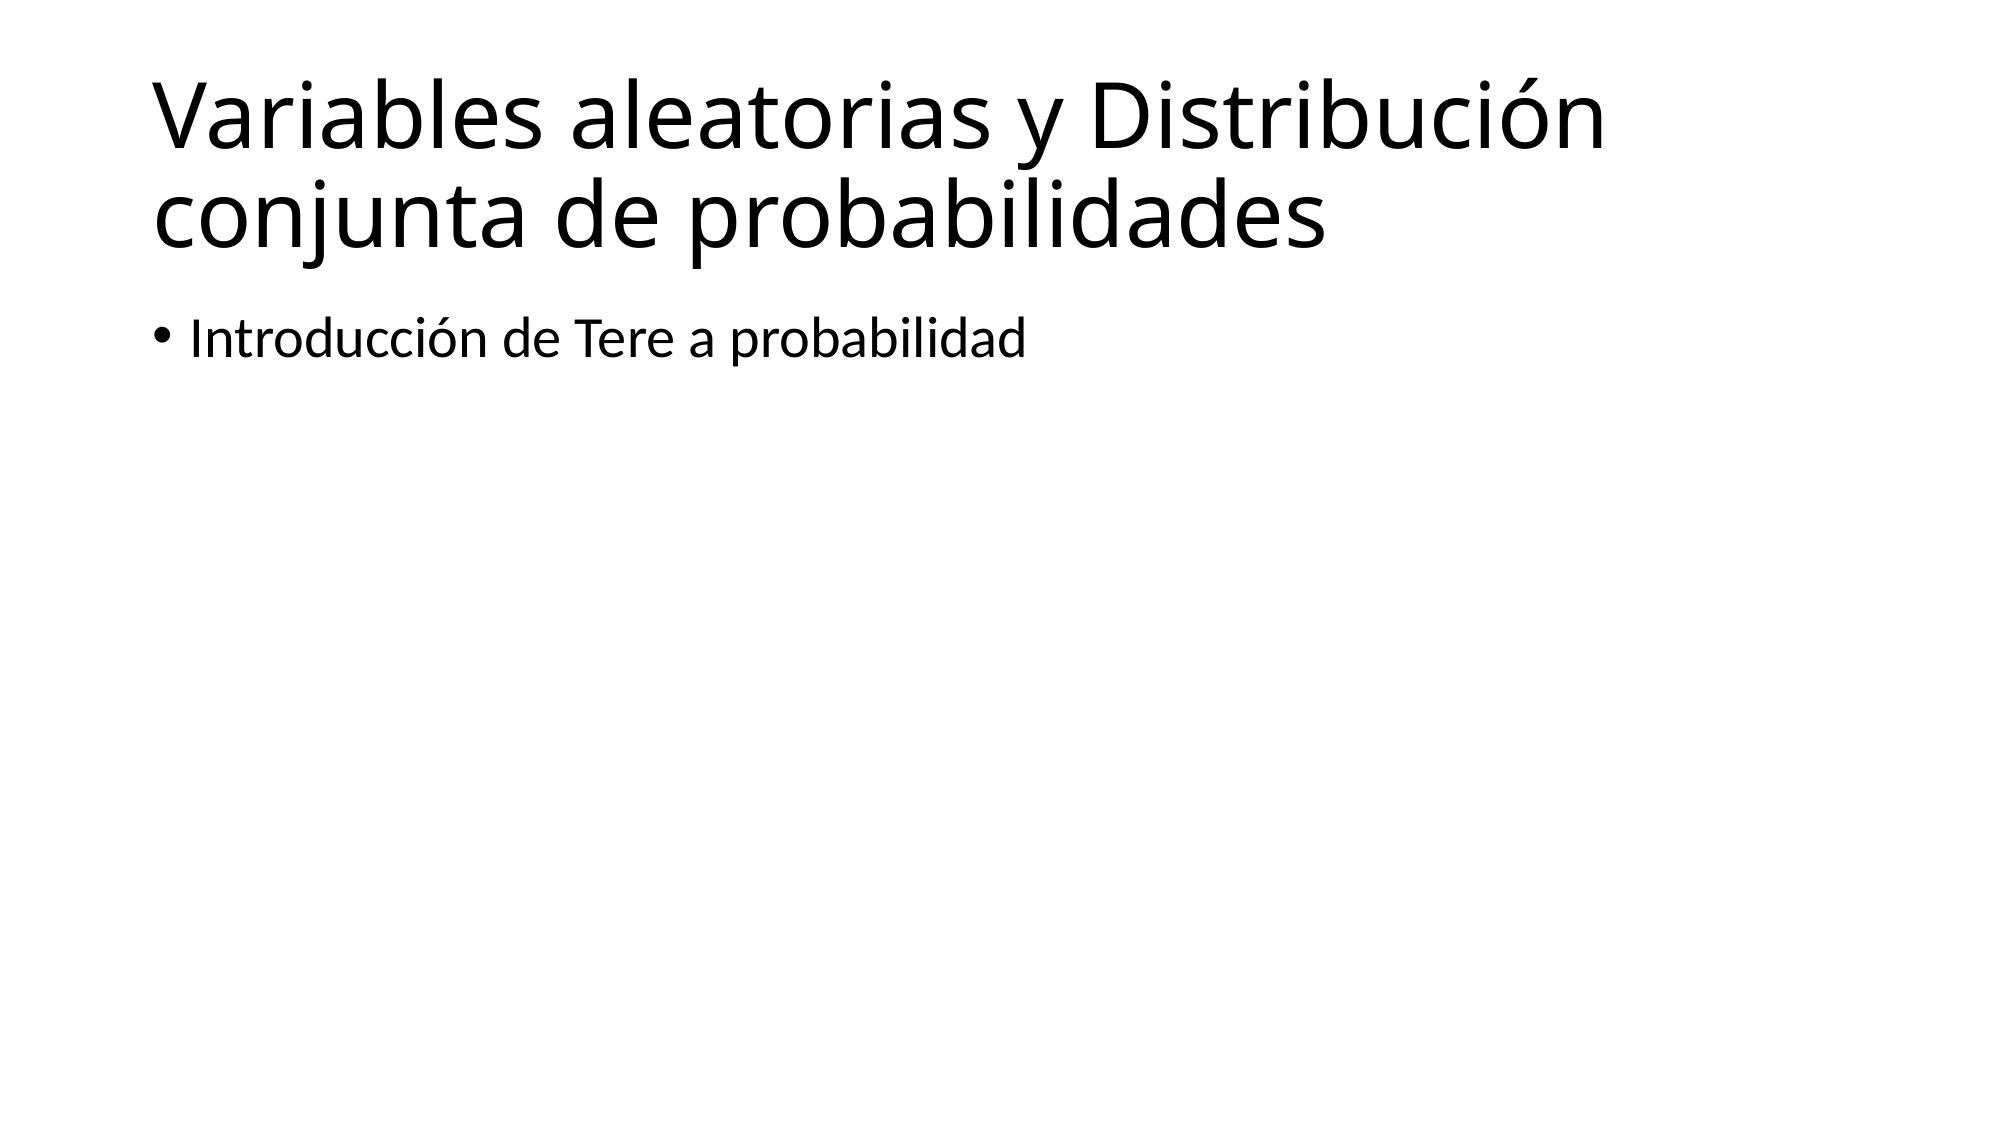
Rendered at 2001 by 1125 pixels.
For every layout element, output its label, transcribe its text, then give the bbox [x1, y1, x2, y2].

list Introducción de Tere a probabilidad [137, 299, 1863, 1014]
title Variables aleatorias y Distribución conjunta de probabilidades [137, 59, 1863, 278]
